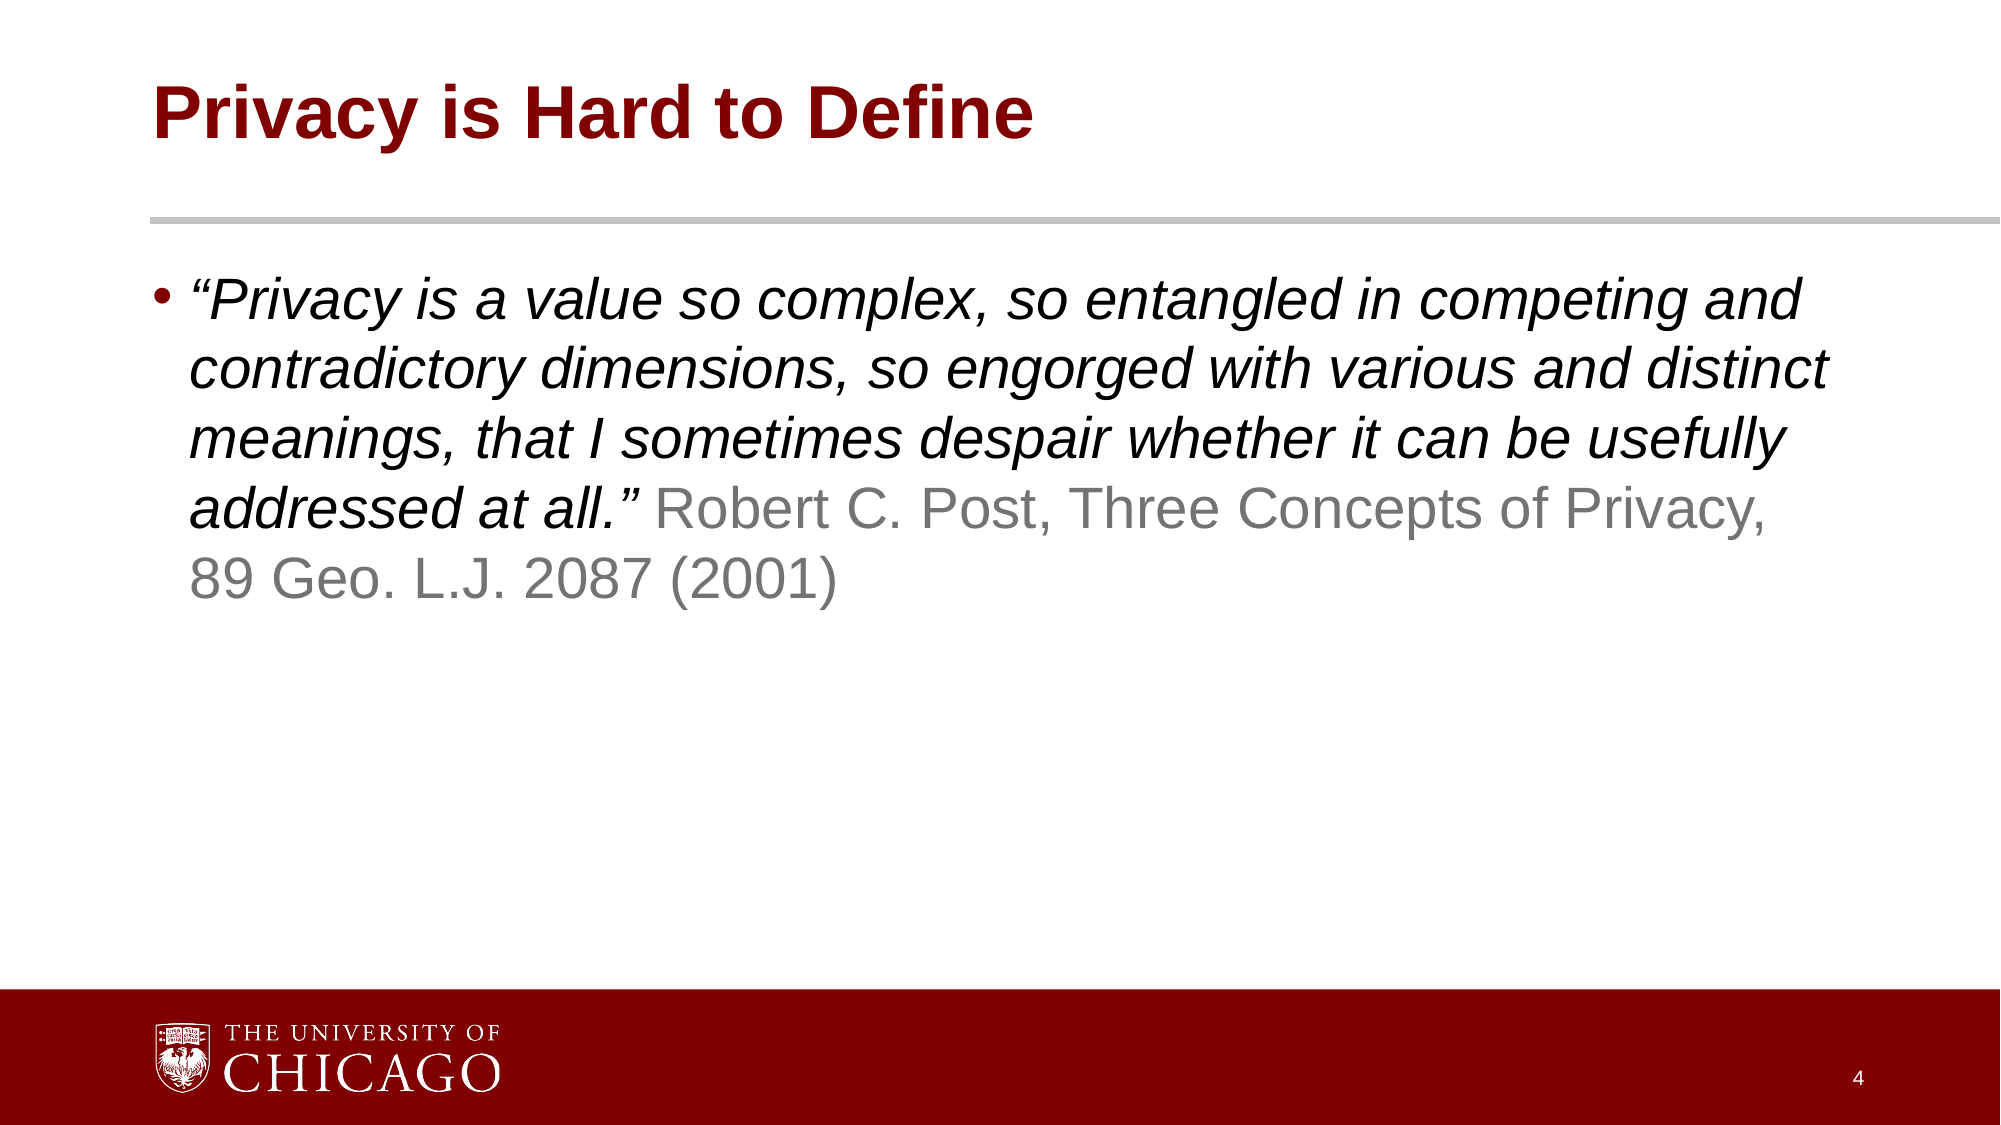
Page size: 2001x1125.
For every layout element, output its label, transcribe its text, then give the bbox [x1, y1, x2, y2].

slide_number 4 [1412, 1046, 1880, 1107]
title Privacy is Hard to Define [137, 0, 1863, 218]
list “Privacy is a value so complex, so entangled in competing and contradictory dimensions, so engorged with various and distinct meanings, that I sometimes despair whether it can be usefully addressed at all.” Robert C. Post, Three Concepts of Privacy, 89 Geo. L.J. 2087 (2001) [137, 253, 1863, 936]
